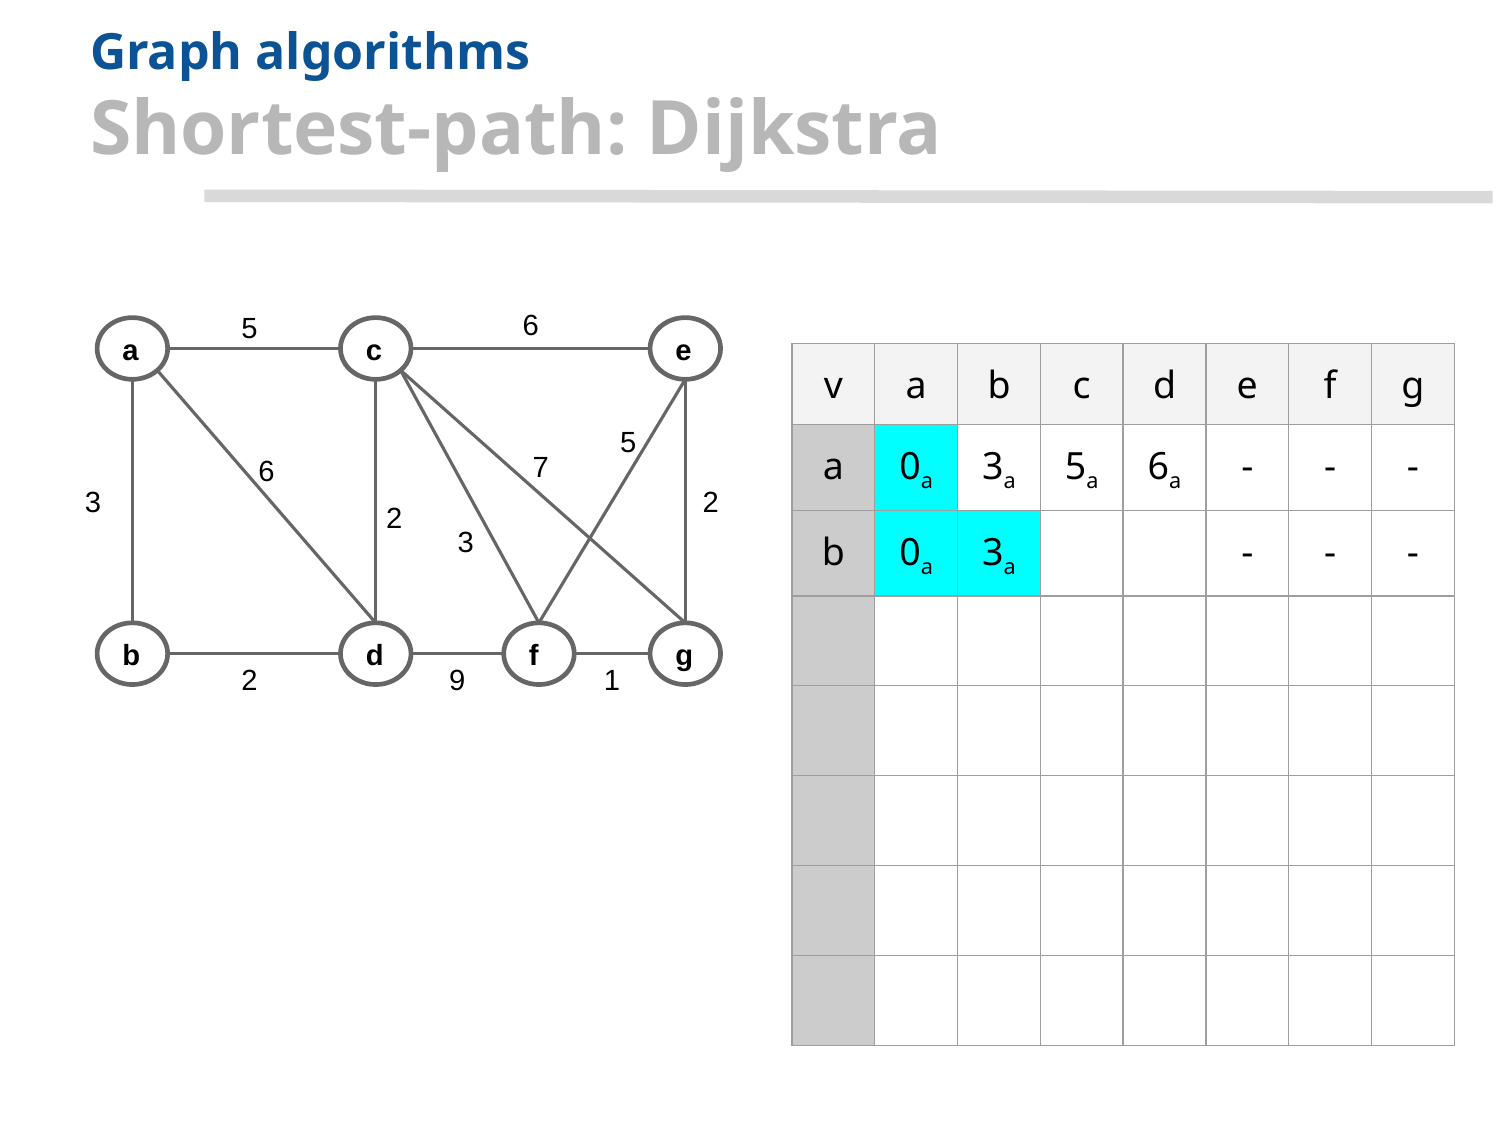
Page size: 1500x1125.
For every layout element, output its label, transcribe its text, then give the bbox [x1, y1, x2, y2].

table_cell [958, 776, 1040, 865]
text_box g [650, 623, 721, 685]
table_cell [1372, 686, 1454, 775]
table_cell [1289, 597, 1371, 685]
table_cell 3a [958, 425, 1040, 510]
table_cell [958, 866, 1040, 955]
text_box a [97, 317, 168, 380]
table_cell [1207, 866, 1288, 955]
table_cell 0a [875, 425, 957, 510]
table_cell [1041, 511, 1122, 595]
table_cell [875, 776, 957, 865]
table_cell [1372, 866, 1454, 955]
table_cell [875, 866, 957, 955]
table_cell [1041, 776, 1122, 865]
table_cell [1372, 776, 1454, 865]
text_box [157, 370, 376, 623]
text_box c [340, 317, 411, 379]
table_cell [1372, 597, 1454, 685]
table_cell [1041, 597, 1122, 685]
table_cell - [1207, 511, 1288, 595]
text_box 2 [382, 501, 394, 532]
text_box e [650, 317, 721, 379]
text_box 1 [574, 662, 650, 694]
table_cell b [793, 511, 874, 595]
table_cell [1289, 956, 1371, 1045]
table_cell [875, 956, 957, 1045]
table_cell [1289, 866, 1371, 955]
table_cell [793, 866, 874, 955]
table_cell [793, 776, 874, 865]
table_cell a [793, 425, 874, 510]
text_box 2 [693, 485, 749, 517]
table_cell 0a [875, 511, 957, 595]
table_header a [875, 344, 957, 424]
table_cell [1041, 866, 1122, 955]
table_cell [1124, 597, 1205, 685]
table_cell - [1289, 425, 1371, 510]
table_cell - [1207, 425, 1288, 510]
table_cell [1207, 776, 1288, 865]
table_cell [793, 956, 874, 1045]
text_box 6 [492, 308, 569, 340]
table_cell - [1372, 511, 1454, 595]
text_box f [503, 632, 575, 685]
table_cell [958, 686, 1040, 775]
table_cell - [1289, 511, 1371, 595]
table_header v [793, 344, 874, 424]
table_cell [875, 597, 957, 685]
table_cell [1124, 776, 1205, 865]
table_header d [1124, 344, 1205, 424]
table_cell 6a [1124, 425, 1205, 510]
table_cell [958, 597, 1040, 685]
table_cell 5a [1041, 425, 1122, 510]
table_cell [1207, 956, 1288, 1045]
table_cell [1289, 776, 1371, 865]
table_cell [1041, 686, 1122, 775]
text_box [400, 370, 686, 623]
table_header g [1372, 344, 1454, 424]
text_box d [340, 623, 411, 685]
table_cell [1124, 686, 1205, 775]
table_header c [1041, 344, 1122, 424]
table_cell - [1372, 425, 1454, 510]
table_cell [793, 597, 874, 685]
table_cell [1207, 597, 1288, 685]
table_cell [1372, 956, 1454, 1045]
table_cell [958, 956, 1040, 1045]
text_box b [97, 623, 168, 685]
text_box 9 [419, 663, 496, 694]
table_header f [1289, 344, 1371, 424]
table_cell [793, 686, 874, 775]
table_cell [1041, 956, 1122, 1045]
table_cell [1289, 686, 1371, 775]
table_cell [1124, 956, 1205, 1045]
table_cell [875, 686, 957, 775]
table_cell [1207, 686, 1288, 775]
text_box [538, 379, 684, 624]
table_cell 3a [958, 511, 1040, 595]
text_box 5 [211, 311, 288, 343]
table_cell [1124, 866, 1205, 955]
title Graph algorithms Shortest-path: Dijkstra [75, 45, 1425, 185]
table_header e [1207, 344, 1288, 424]
table_header b [958, 344, 1040, 424]
text_box 2 [211, 663, 288, 694]
table_cell [1124, 511, 1205, 595]
text_box 3 [55, 485, 127, 517]
